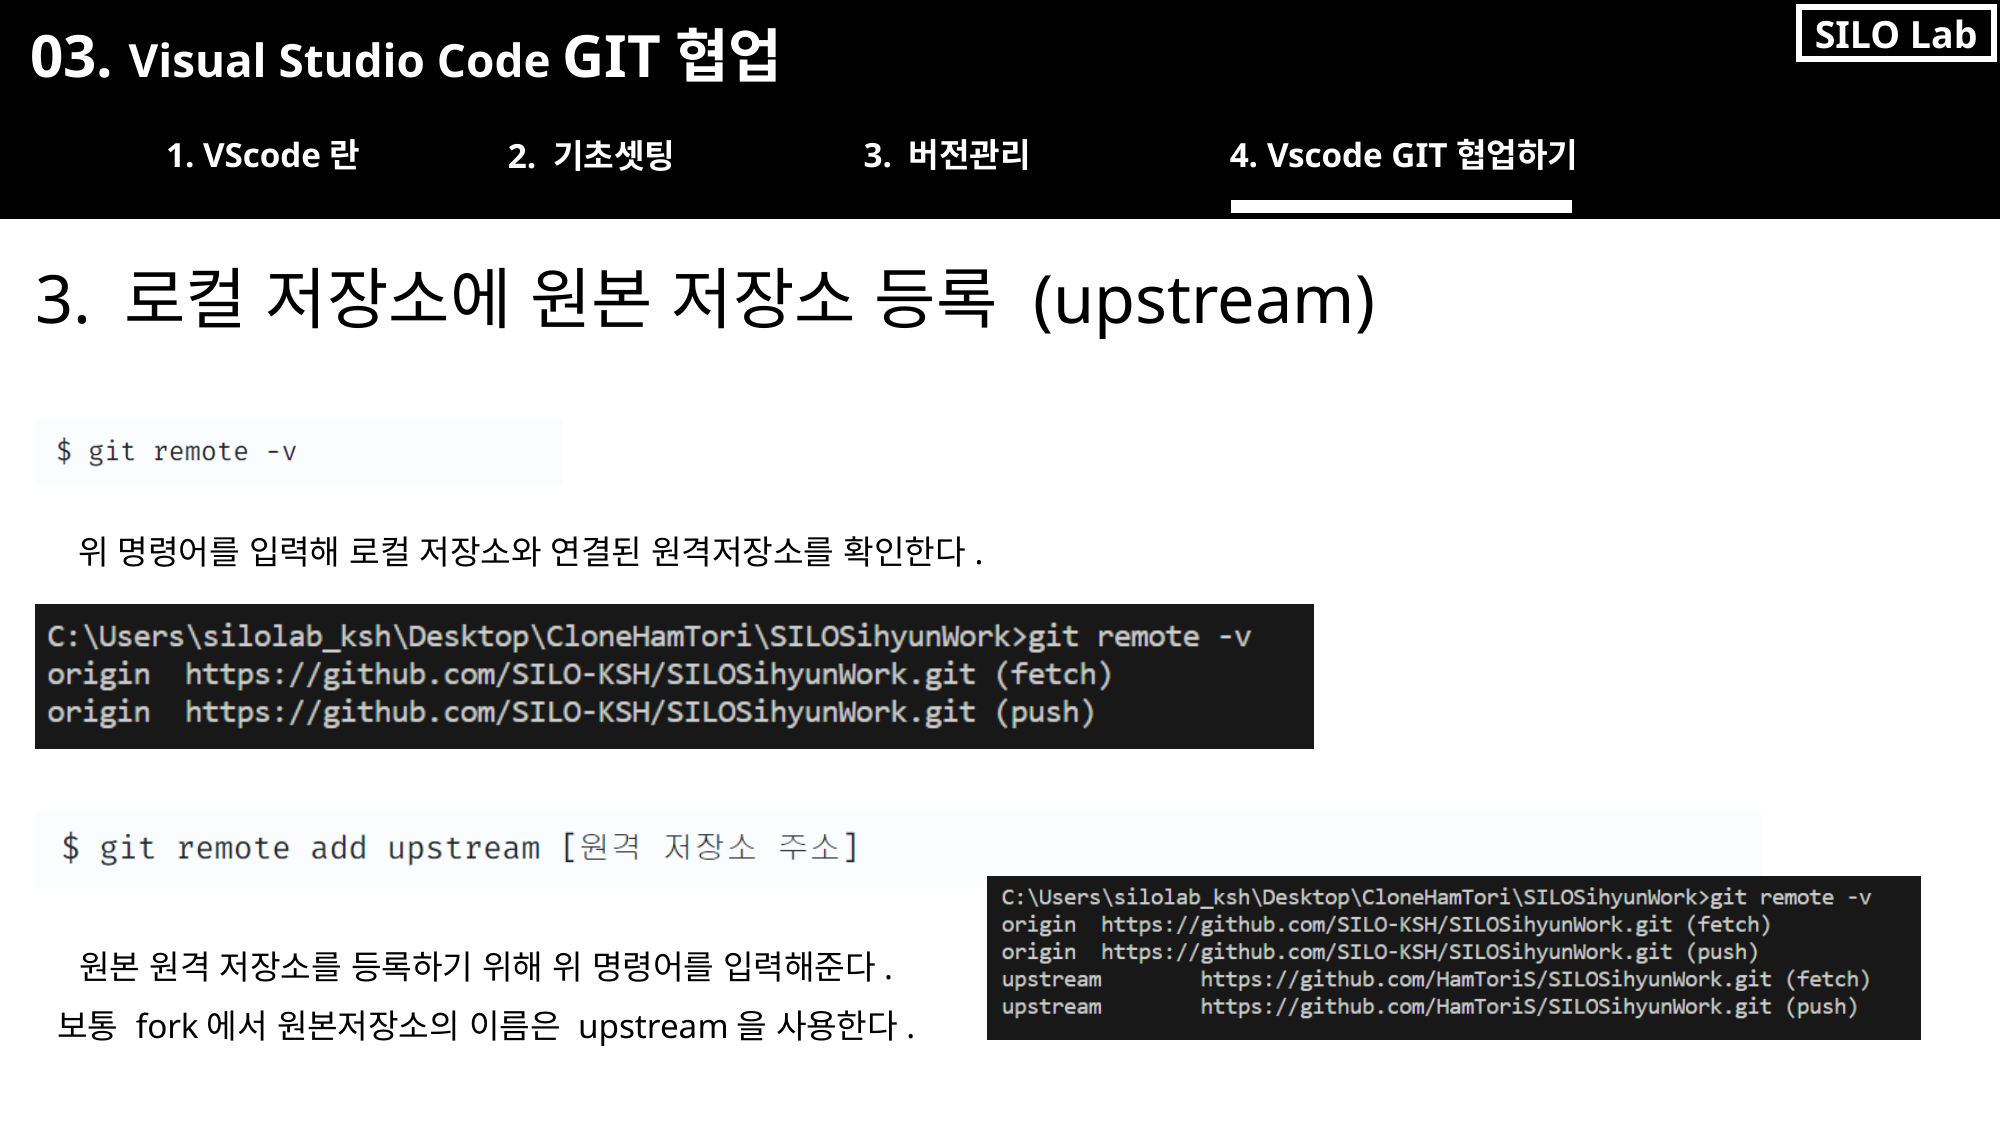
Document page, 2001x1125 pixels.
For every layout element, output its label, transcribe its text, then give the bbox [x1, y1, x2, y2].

picture [35, 604, 1314, 749]
text_box 위 명령어를 입력해 로컬 저장소와 연결된 원격저장소를 확인한다. [0, 504, 1102, 579]
text_box [0, 0, 2000, 219]
text_box 원본 원격 저장소를 등록하기 위해 위 명령어를 입력해준다. 보통 fork에서 원본저장소의 이름은 upstream을 사용한다. [0, 918, 1057, 1053]
text_box 2. 기초셋팅 [493, 127, 796, 183]
picture [35, 419, 563, 486]
text_box 3. 버전관리 [848, 127, 1152, 182]
text_box 03. Visual Studio Code GIT협업 [15, 11, 894, 97]
text_box 1. VScode란 [151, 127, 493, 182]
text_box SILO Lab [1798, 6, 1995, 60]
picture [35, 811, 1921, 1040]
text_box 4. Vscode GIT협업하기 [1215, 127, 1632, 182]
text_box 3. 로컬 저장소에 원본 저장소 등록 (upstream) [20, 249, 1706, 345]
